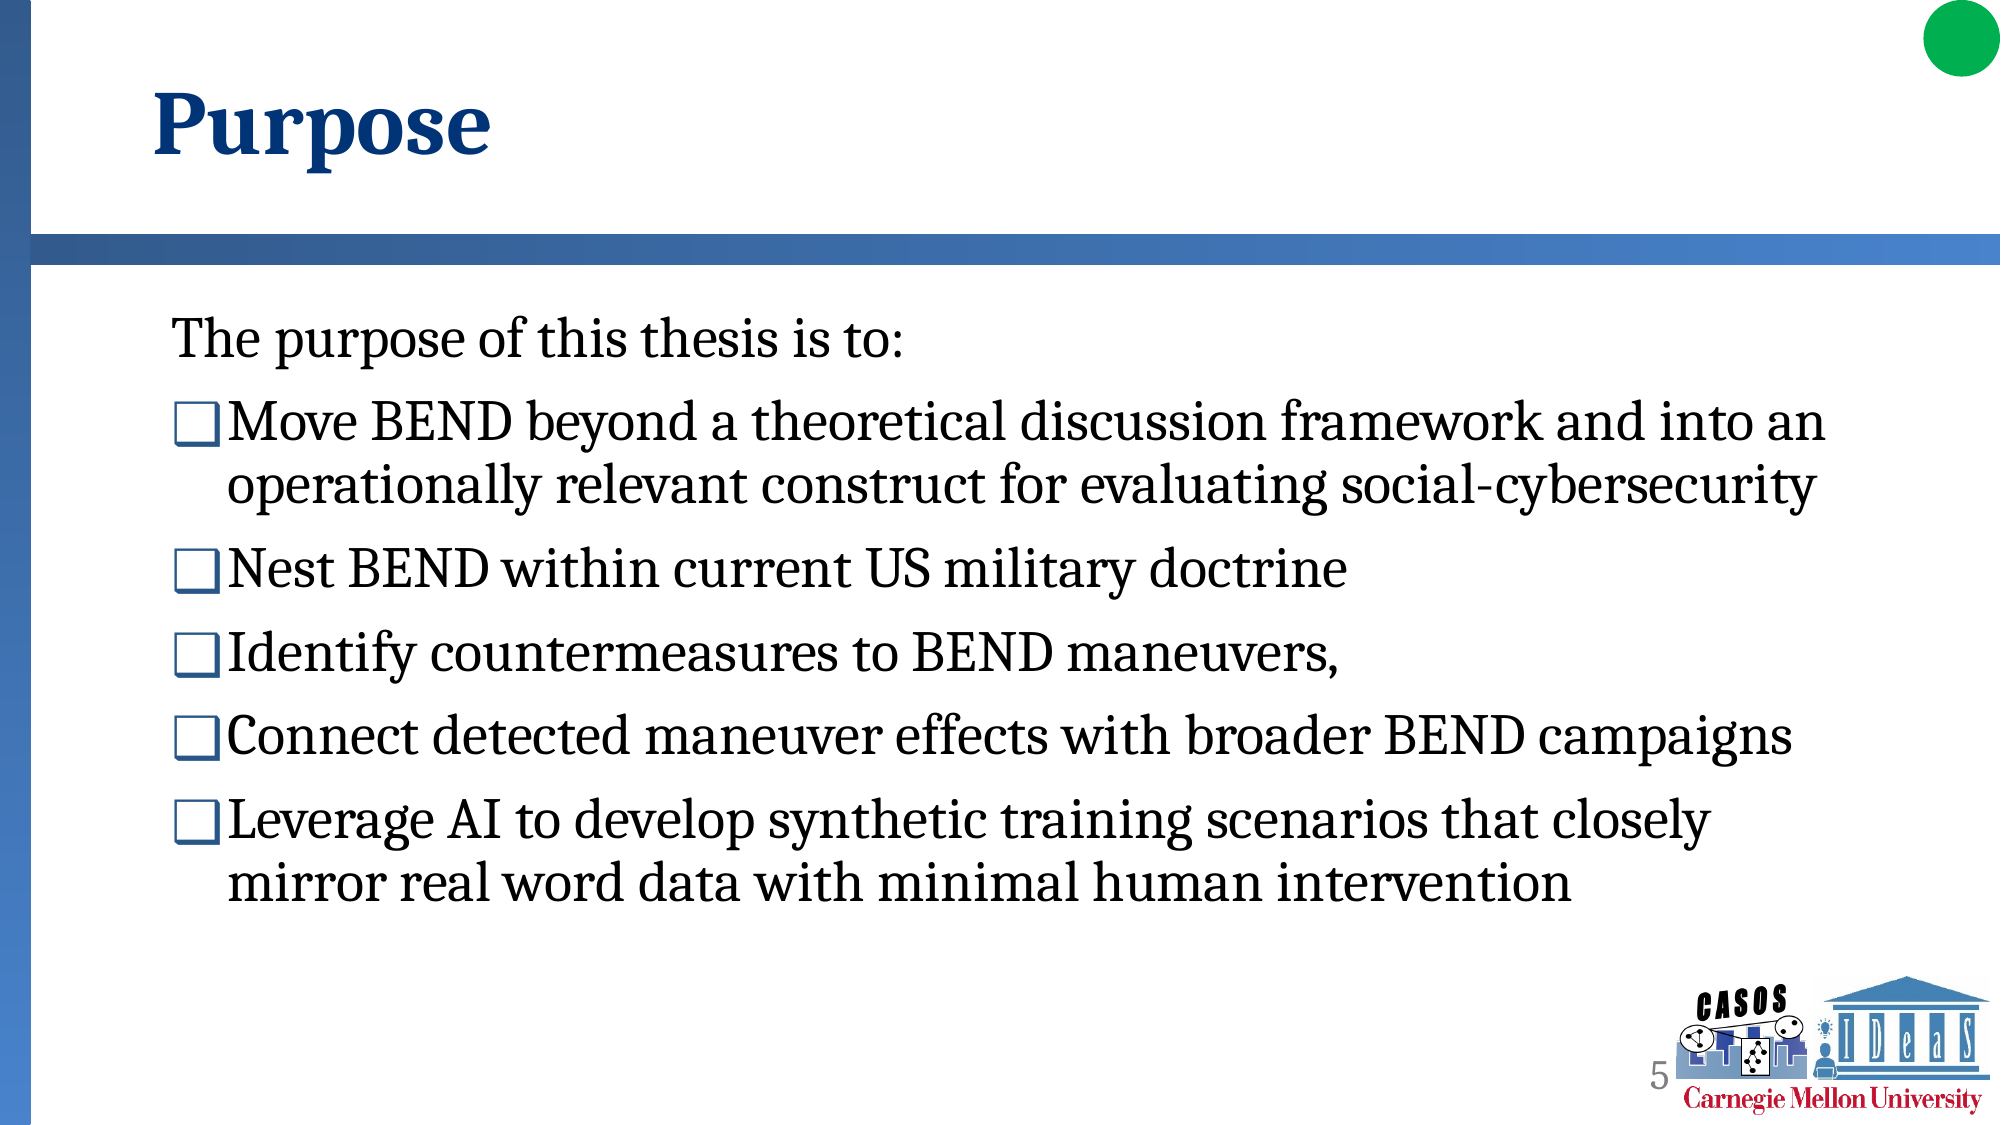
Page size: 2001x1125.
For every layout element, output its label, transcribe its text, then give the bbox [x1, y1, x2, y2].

picture [1684, 1086, 1982, 1115]
picture [1676, 1014, 1807, 1080]
text_box [1921, 0, 2000, 79]
picture [1813, 976, 1990, 1080]
title Purpose [137, 24, 1863, 226]
list The purpose of this thesis is to: Move BEND beyond a theoretical discussion framework and into an operationally relevant construct for evaluating social-cybersecurity Nest BEND within current US military doctrine Identify countermeasures to BEND maneuvers, Connect detected maneuver effects with broader BEND campaigns Leverage AI to develop synthetic training scenarios that closely mirror real word data with minimal human intervention [137, 299, 1863, 1014]
slide_number 5 [1412, 1042, 1685, 1103]
